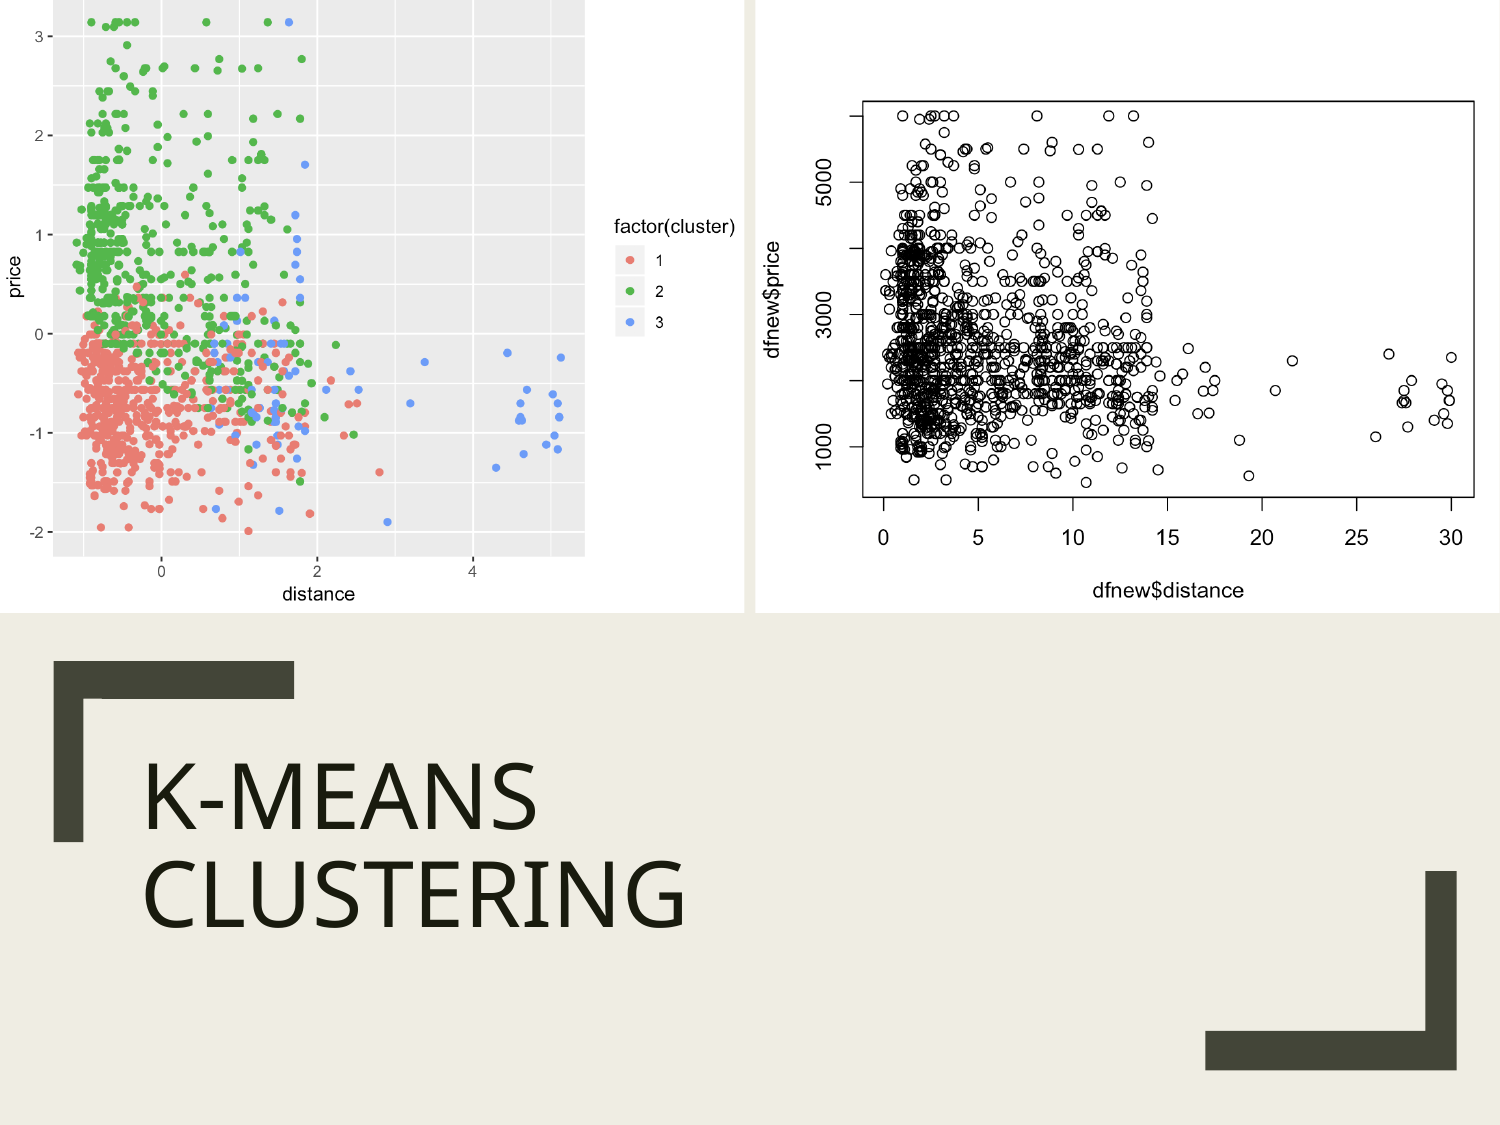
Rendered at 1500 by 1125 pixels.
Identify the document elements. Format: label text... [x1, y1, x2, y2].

picture [755, 0, 1500, 613]
title K-means Clustering [125, 743, 731, 1020]
text_box [53, 661, 295, 843]
text_box [1205, 871, 1457, 1071]
text_box [0, 0, 1500, 1125]
picture [0, 0, 745, 613]
